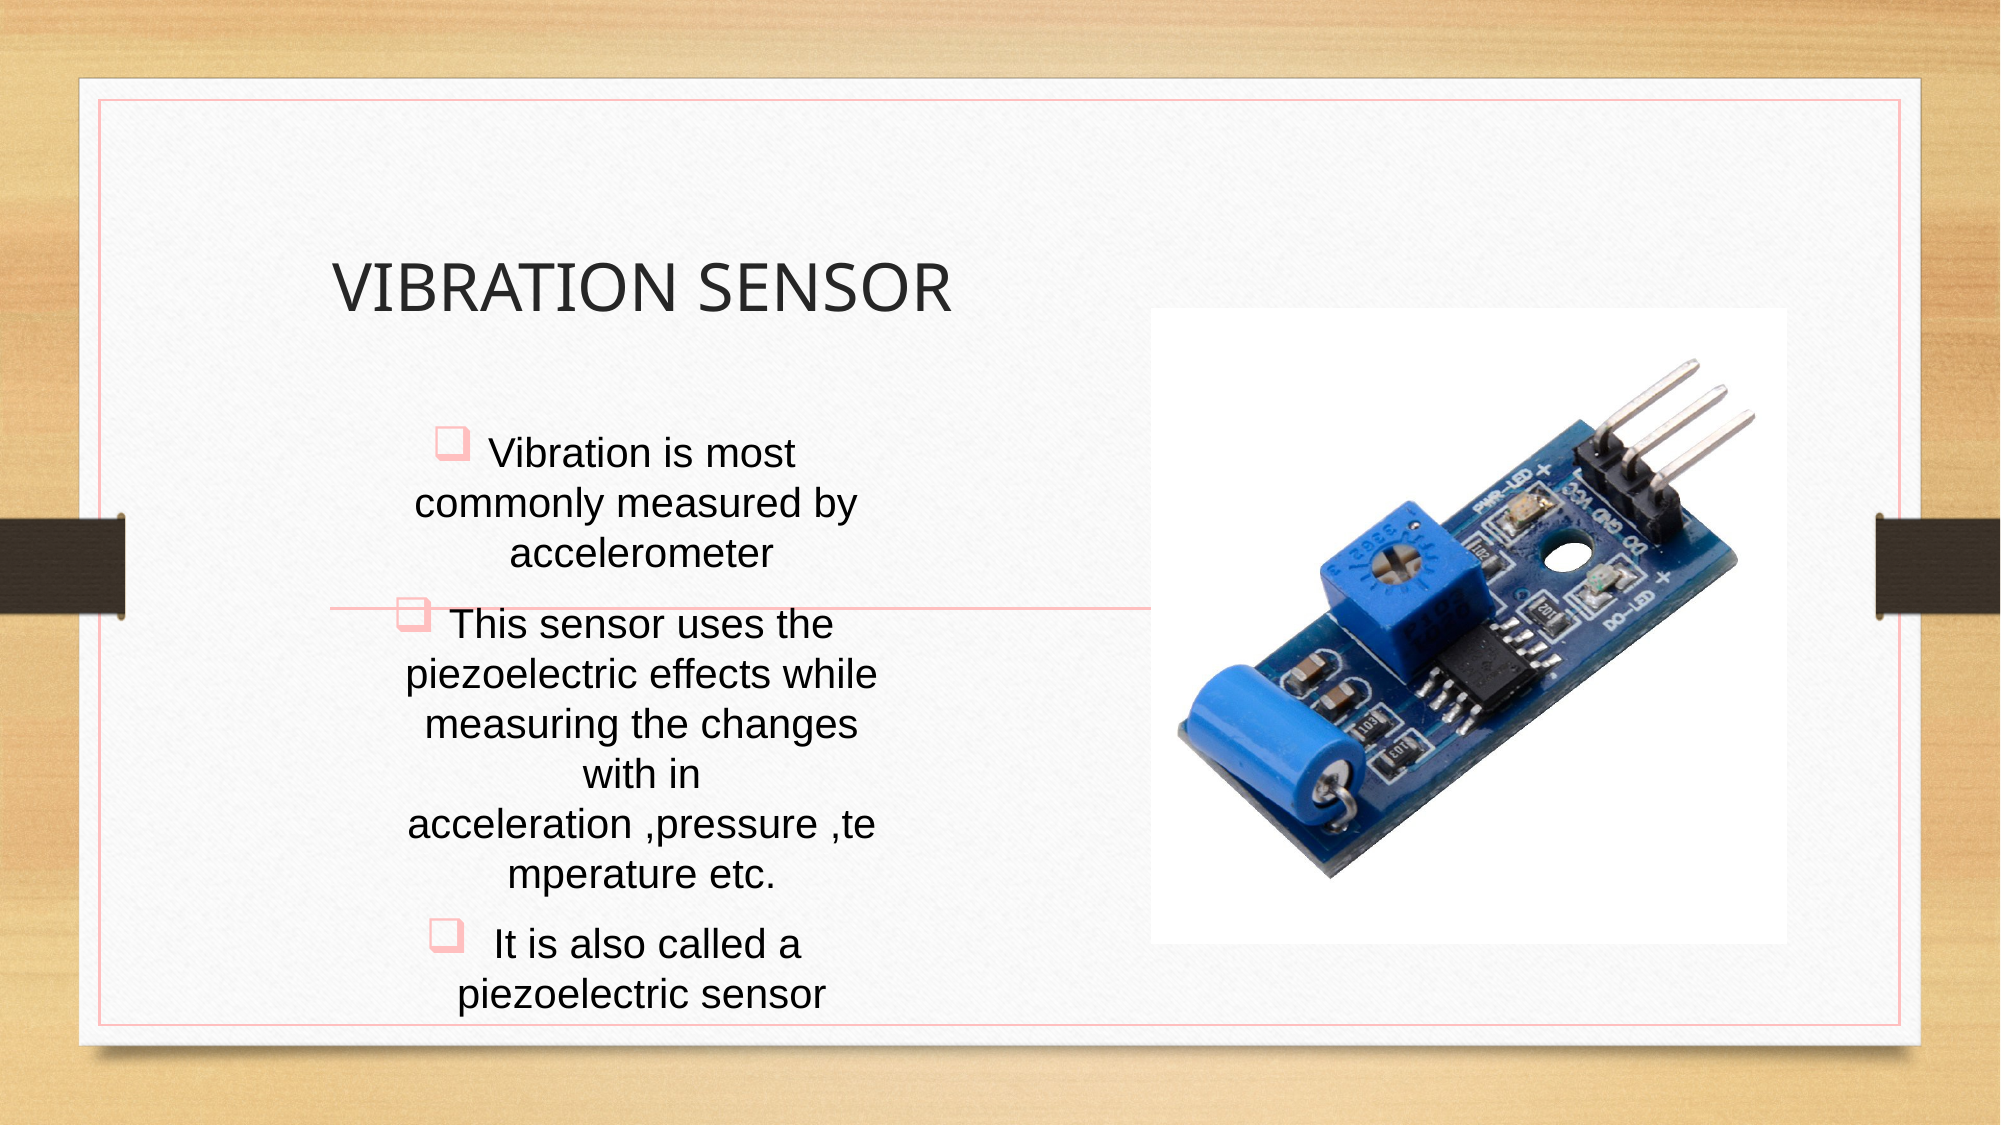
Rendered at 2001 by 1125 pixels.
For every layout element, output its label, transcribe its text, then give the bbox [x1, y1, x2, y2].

picture [0, 0, 2001, 1125]
list Vibration is most commonly measured by accelerometer This sensor uses the piezoelectric effects while measuring the changes with in acceleration ,pressure ,temperature etc. It is also called a piezoelectric sensor [330, 417, 897, 944]
title VIBRATION SENSOR [230, 157, 1056, 332]
